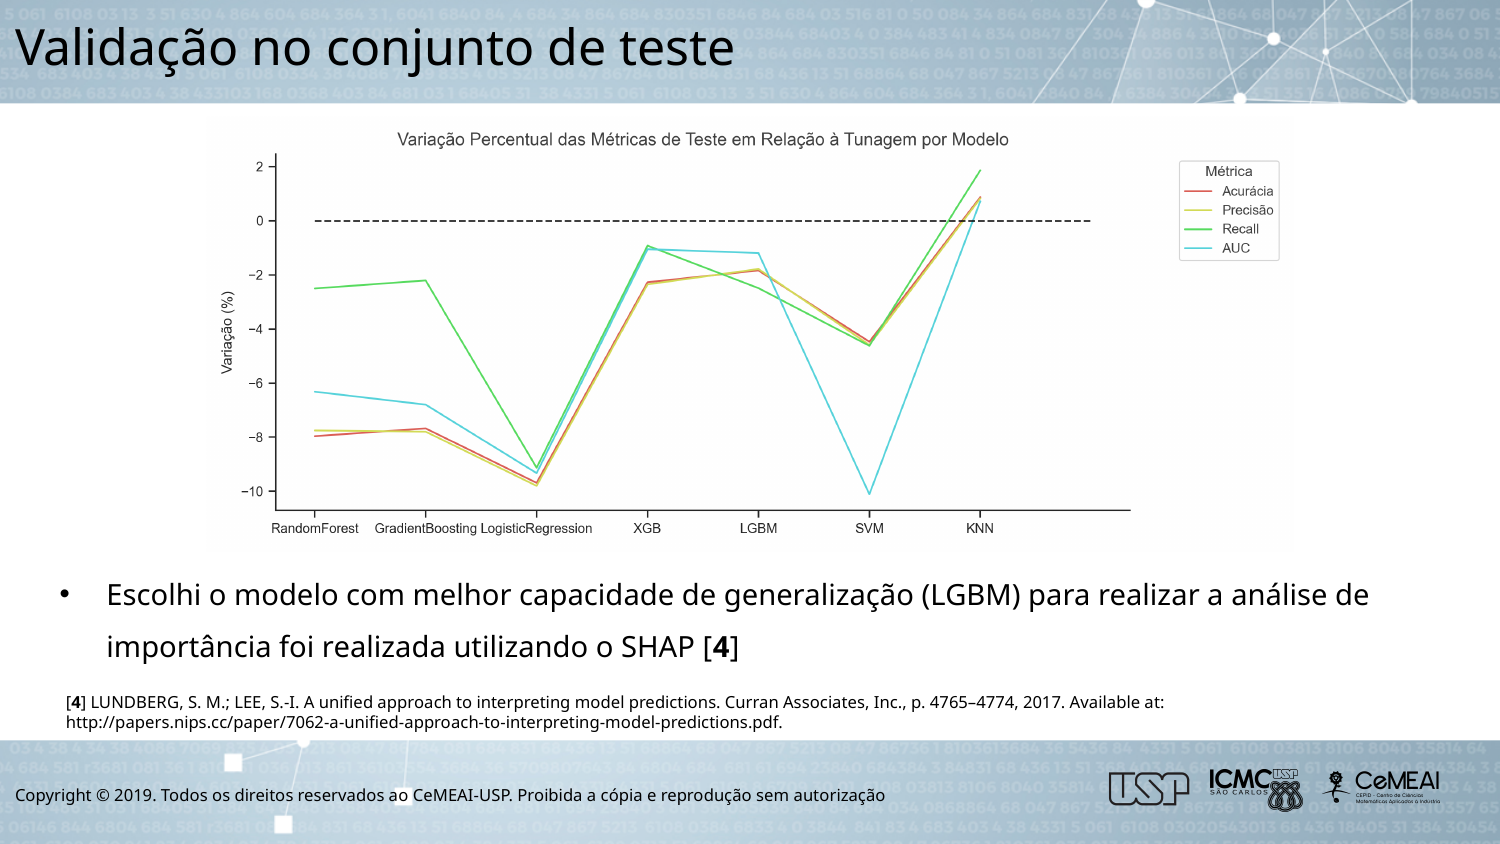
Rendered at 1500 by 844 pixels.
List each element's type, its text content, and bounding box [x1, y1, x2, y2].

picture [0, 741, 1500, 844]
picture [0, 0, 1500, 103]
title Validação no conjunto de teste [0, 0, 1461, 94]
text_box Escolhi o modelo com melhor capacidade de generalização (LGBM) para realizar a análise de importância foi realizada utilizando o SHAP [4] [44, 551, 1456, 672]
text_box [4] LUNDBERG, S. M.; LEE, S.-I. A unified approach to interpreting model predictions. Curran Associates, Inc., p. 4765–4774, 2017. Available at: http://papers.nips.cc/paper/7062-a-unified-approach-to-interpreting-model-predictions.pdf. [51, 684, 1449, 739]
picture [206, 116, 1294, 552]
